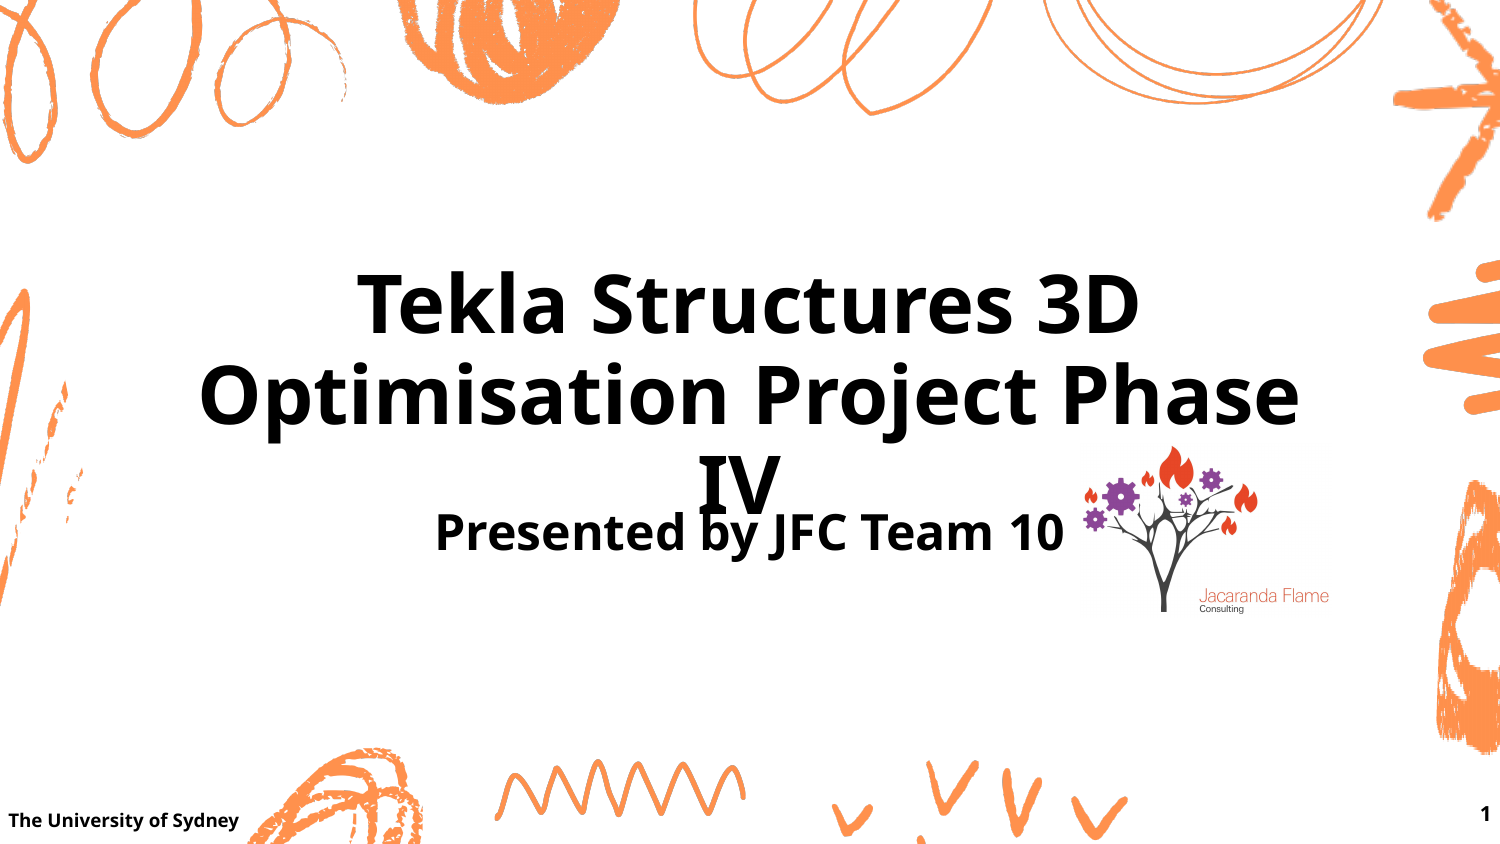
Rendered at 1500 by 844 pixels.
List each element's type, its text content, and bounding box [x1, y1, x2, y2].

text_box [396, 0, 634, 107]
text_box [210, 745, 424, 844]
text_box [1415, 222, 1500, 479]
text_box Tekla Structures 3D Optimisation Project Phase IV [145, 260, 1355, 533]
text_box [607, 0, 1059, 117]
text_box [1059, 0, 1392, 107]
text_box Presented by JFC Team 10 [402, 500, 1075, 561]
text_box [1435, 478, 1500, 759]
text_box [1392, 0, 1500, 222]
text_box 1 [1464, 788, 1500, 839]
picture [1080, 443, 1332, 619]
text_box [494, 759, 746, 821]
text_box [0, 194, 106, 611]
text_box [831, 759, 1166, 844]
text_box The University of Sydney [0, 800, 305, 844]
text_box [0, 0, 347, 164]
